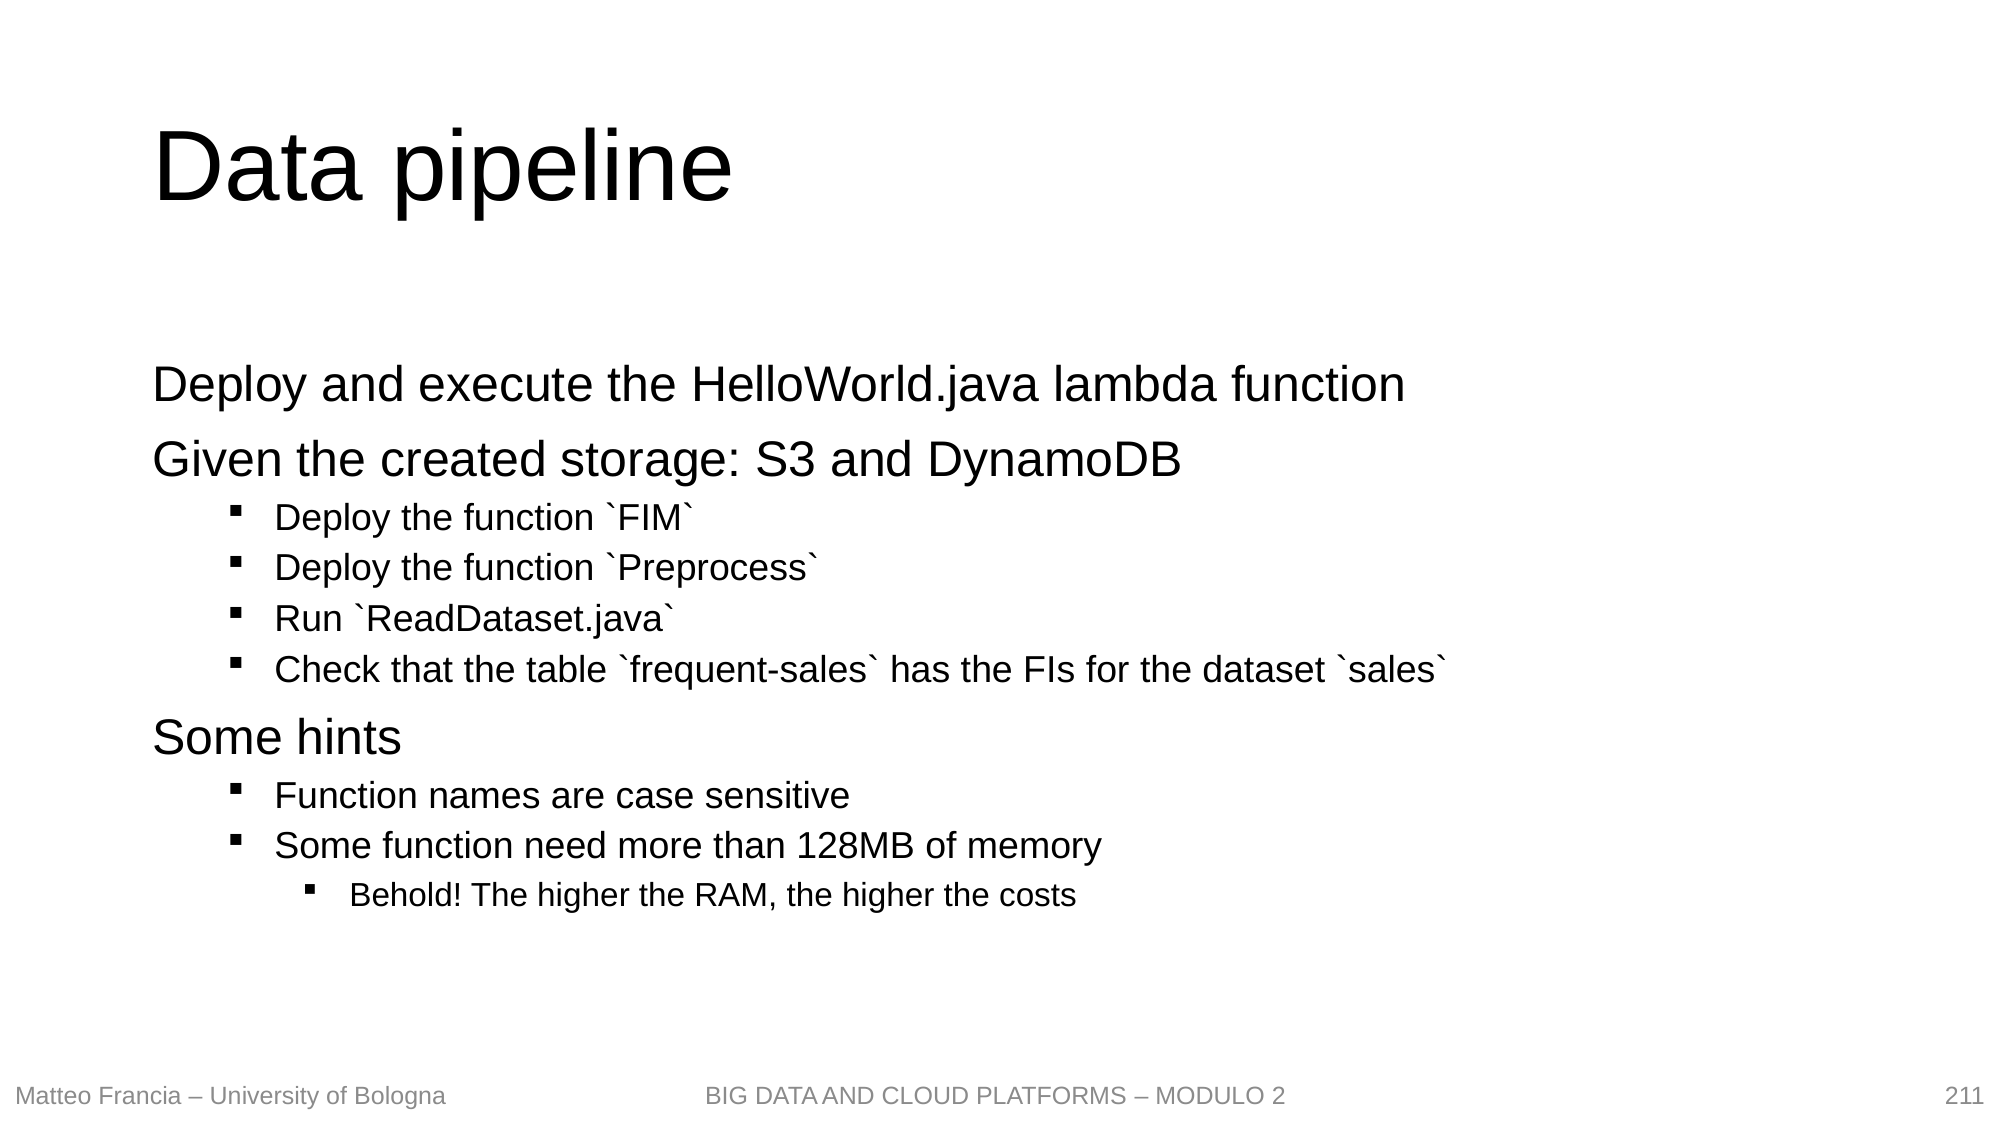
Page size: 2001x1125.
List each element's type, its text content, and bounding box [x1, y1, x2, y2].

footer Matteo Francia – University of Bologna [0, 1065, 466, 1125]
slide_number 211 [1550, 1065, 2000, 1125]
title Data pipeline [137, 59, 1863, 278]
list Deploy and execute the HelloWorld.java lambda function Given the created storage: S3 and DynamoDB Deploy the function `FIM` Deploy the function `Preprocess` Run `ReadDataset.java` Check that the table `frequent-sales` has the FIs for the dataset `sales` Some hints Function names are case sensitive Some function need more than 128MB of memory Behold! The higher the RAM, the higher the costs [137, 278, 1863, 993]
